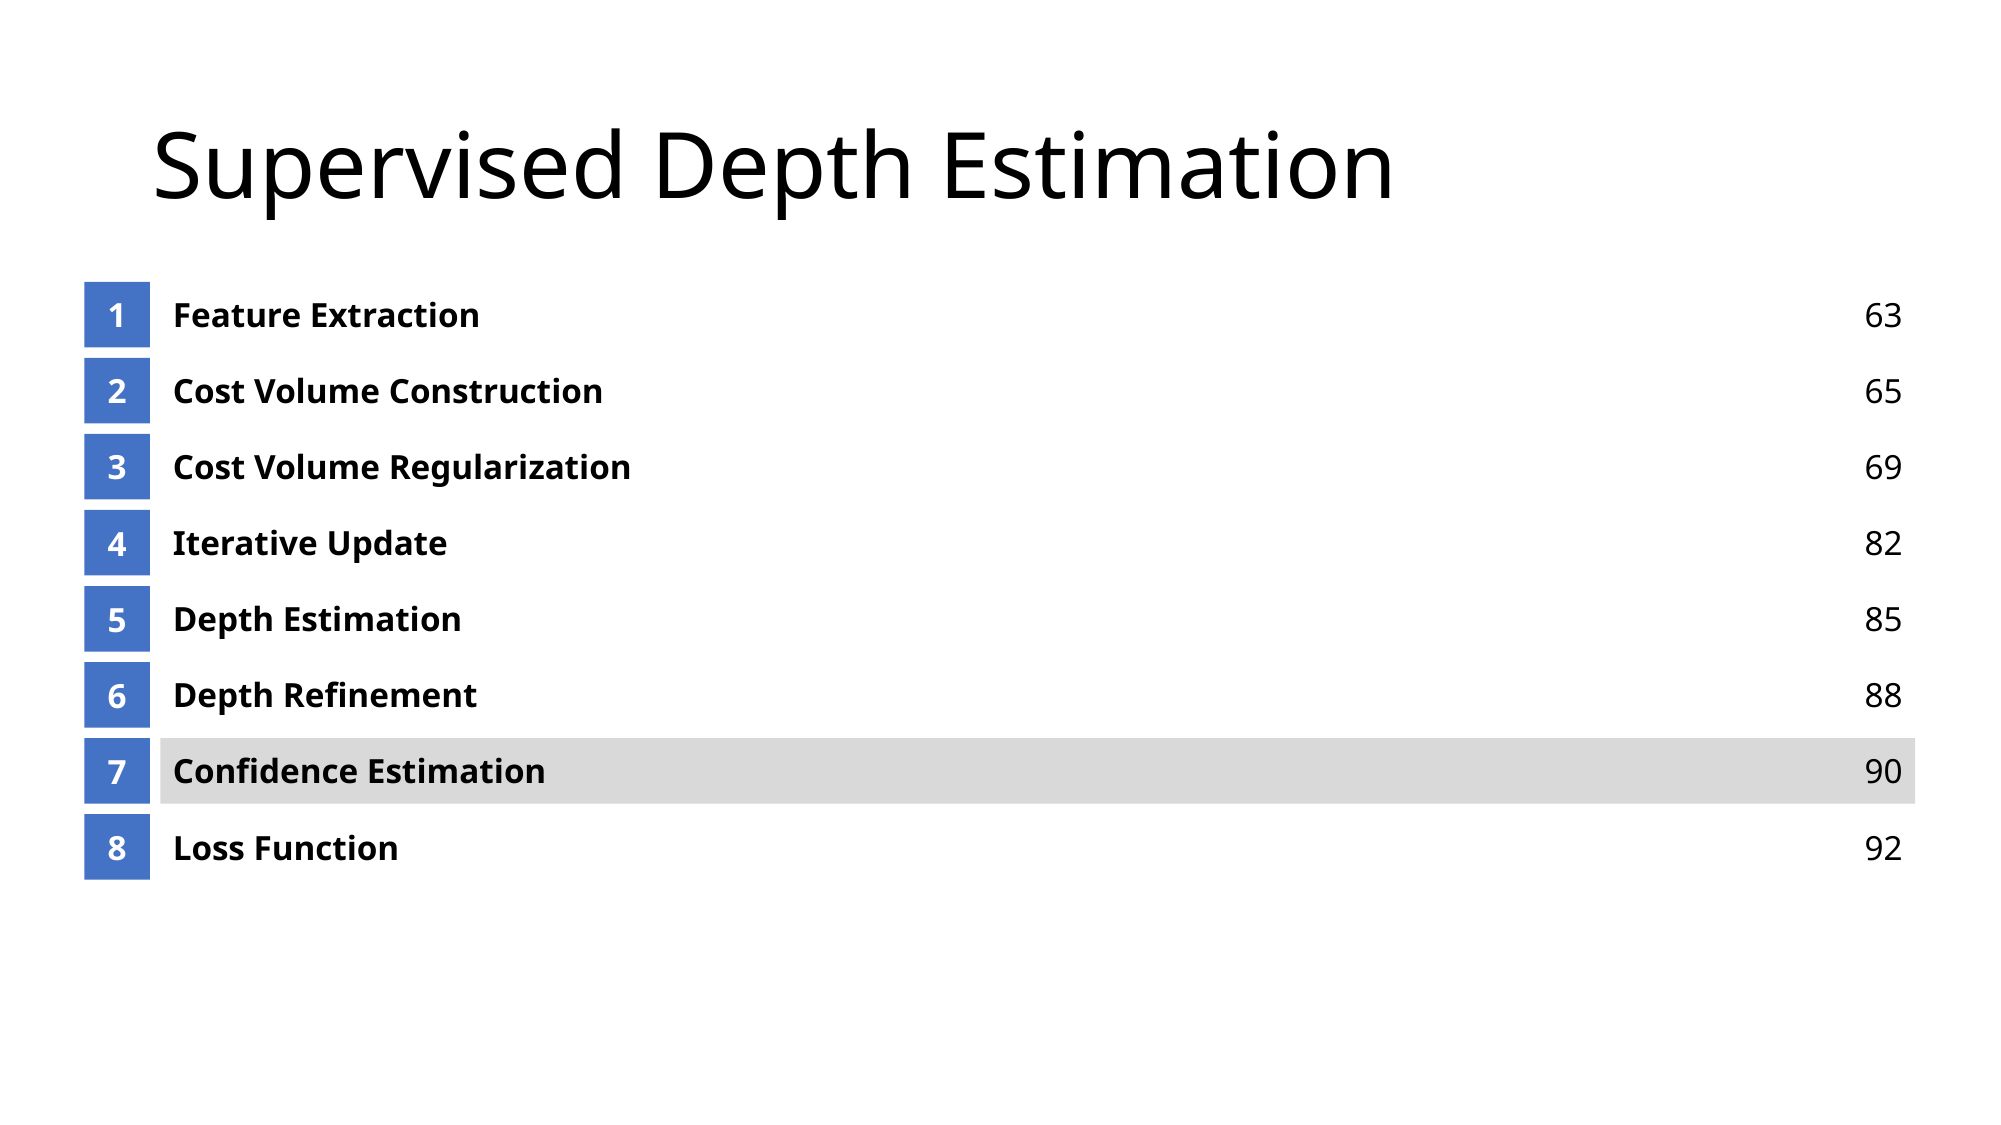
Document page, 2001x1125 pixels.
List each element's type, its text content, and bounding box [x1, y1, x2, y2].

text_box 4 [83, 509, 151, 577]
text_box 7 [83, 737, 151, 805]
text_box 90 [1884, 737, 1904, 805]
text_box 6 [83, 661, 151, 729]
text_box Cost Volume Construction [159, 357, 597, 424]
text_box 5 [83, 585, 151, 653]
text_box 69 [1884, 433, 1904, 500]
title Supervised Depth Estimation [137, 59, 1863, 278]
text_box Feature Extraction [159, 281, 597, 348]
text_box 88 [1884, 661, 1904, 729]
text_box Depth Refinement [159, 661, 597, 729]
text_box [597, 737, 1884, 805]
text_box [1904, 737, 1916, 805]
text_box Confidence Estimation [159, 737, 597, 805]
text_box 63 [1884, 281, 1904, 348]
text_box Iterative Update [159, 509, 597, 577]
text_box 92 [1884, 813, 1904, 881]
text_box 3 [83, 433, 151, 500]
text_box 2 [83, 357, 151, 424]
text_box Cost Volume Regularization [159, 433, 597, 500]
text_box Depth Estimation [159, 585, 597, 653]
text_box Loss Function [159, 813, 597, 881]
text_box 1 [83, 281, 151, 348]
text_box 82 [1884, 509, 1904, 577]
text_box 85 [1884, 585, 1904, 653]
text_box 8 [83, 813, 151, 881]
text_box 65 [1884, 357, 1904, 424]
